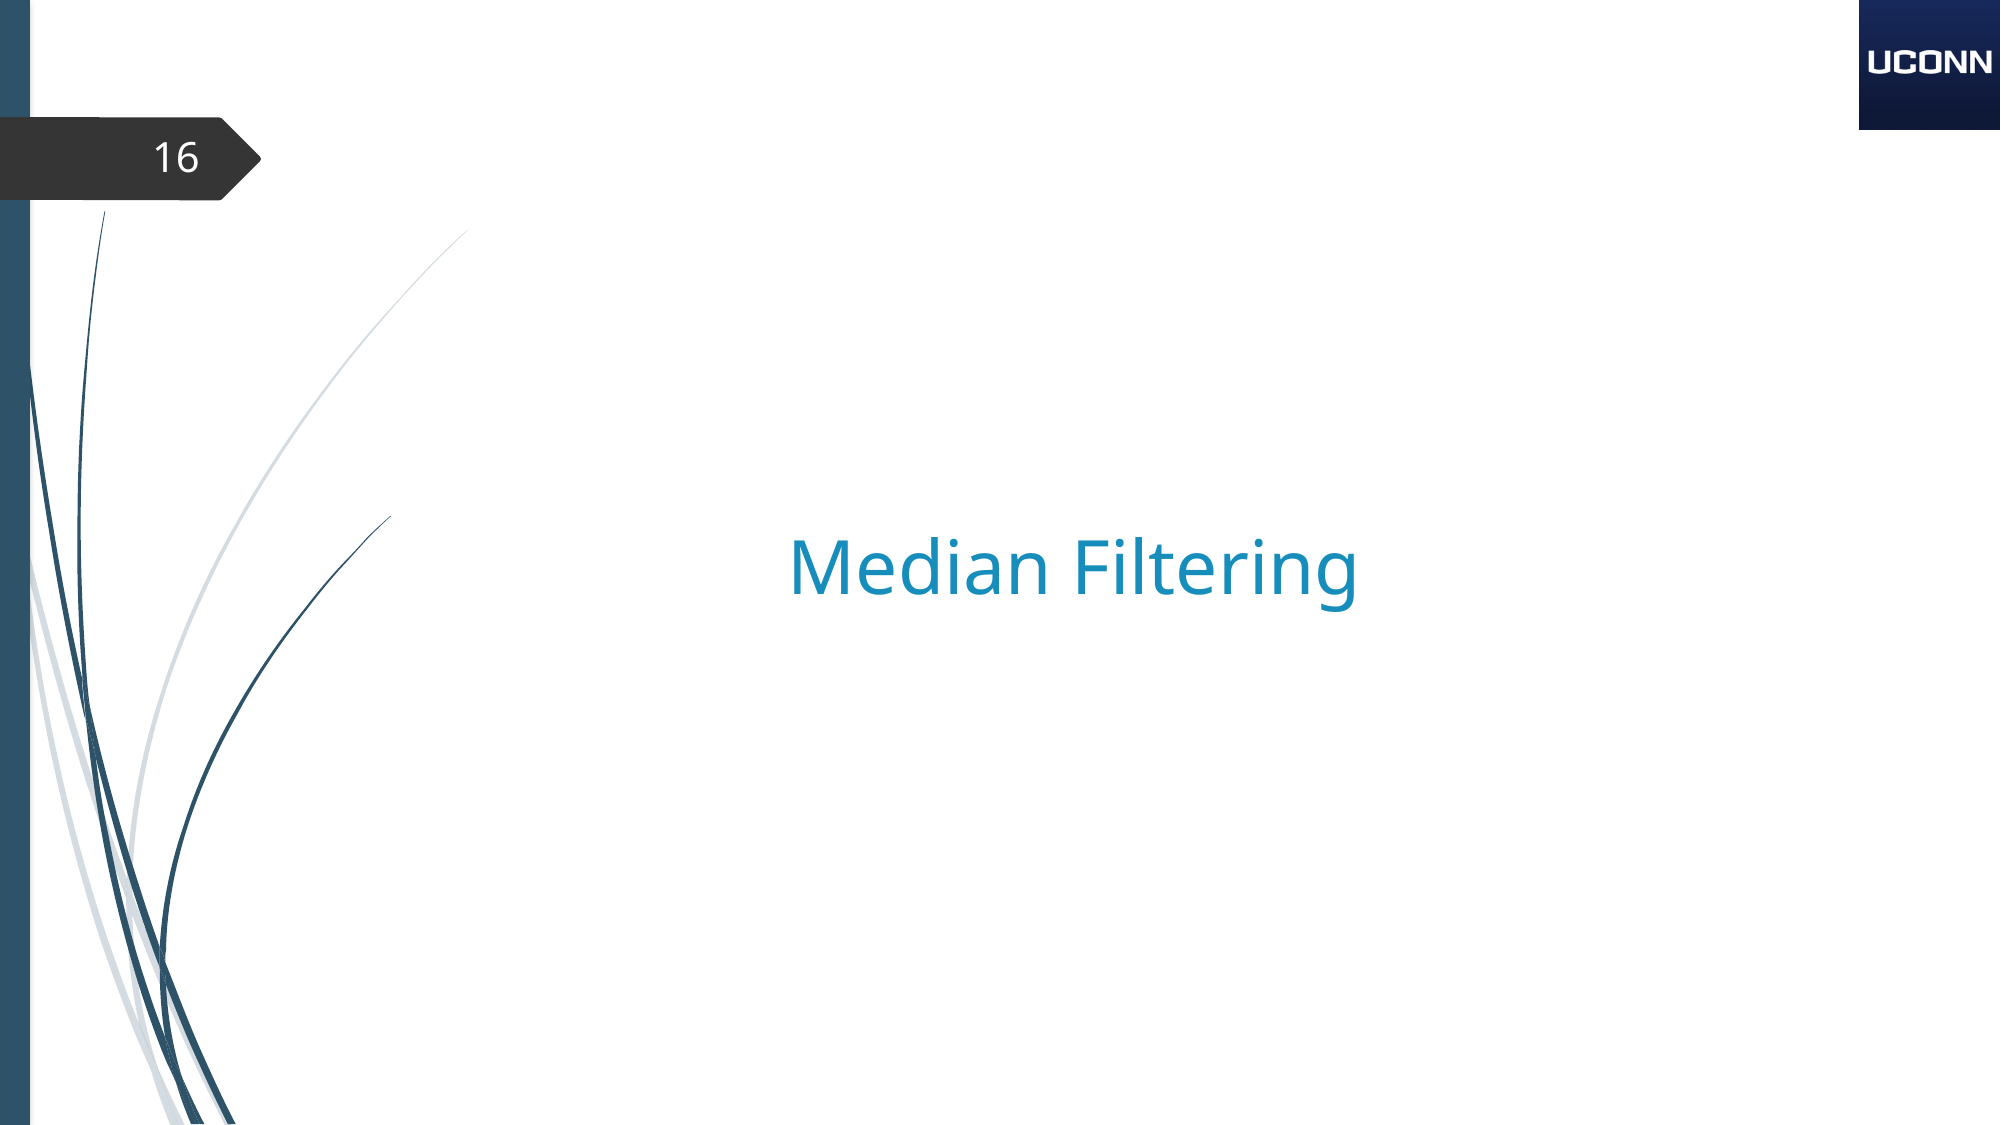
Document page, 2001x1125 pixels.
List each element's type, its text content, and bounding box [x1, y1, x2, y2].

picture [1859, 0, 2000, 130]
slide_number 16 [87, 129, 216, 190]
title Median Filtering [772, 511, 1400, 619]
